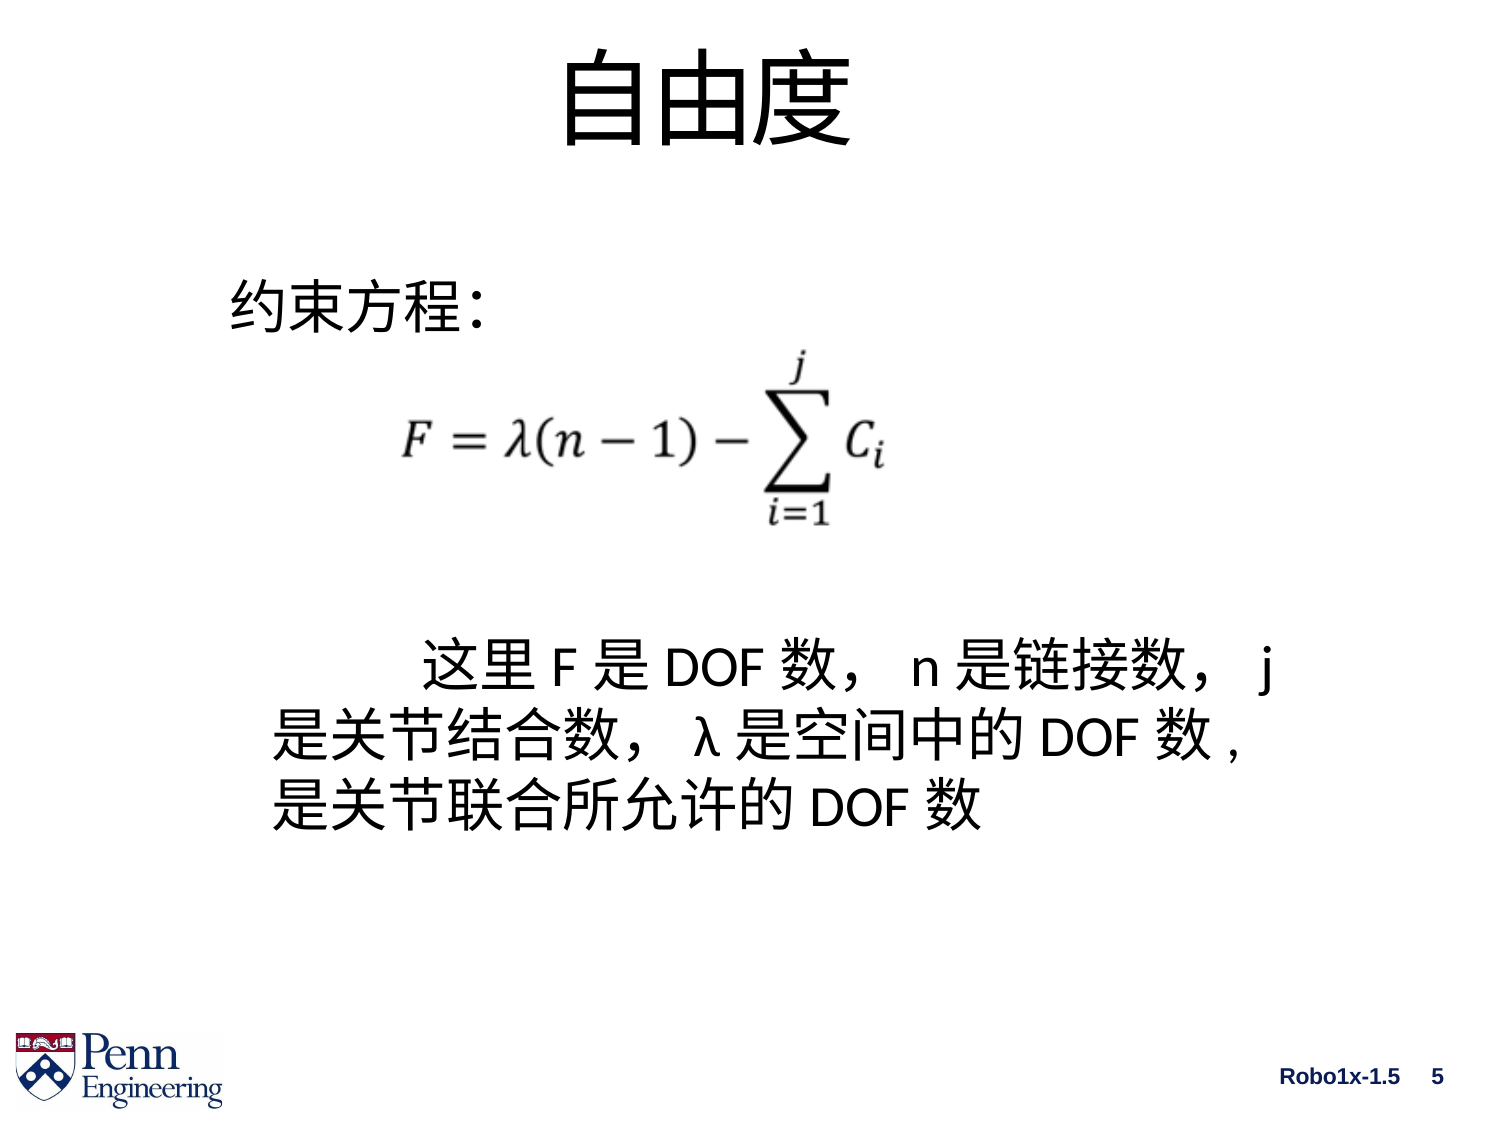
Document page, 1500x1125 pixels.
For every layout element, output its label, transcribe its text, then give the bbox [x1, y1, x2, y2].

picture [15, 1033, 223, 1110]
text_box Robo1x-1.5 [1277, 1058, 1402, 1089]
picture [349, 348, 914, 536]
text_box 约束方程： [214, 262, 536, 348]
slide_number 5 [1414, 1058, 1449, 1125]
title 自由度 [57, 0, 1443, 221]
